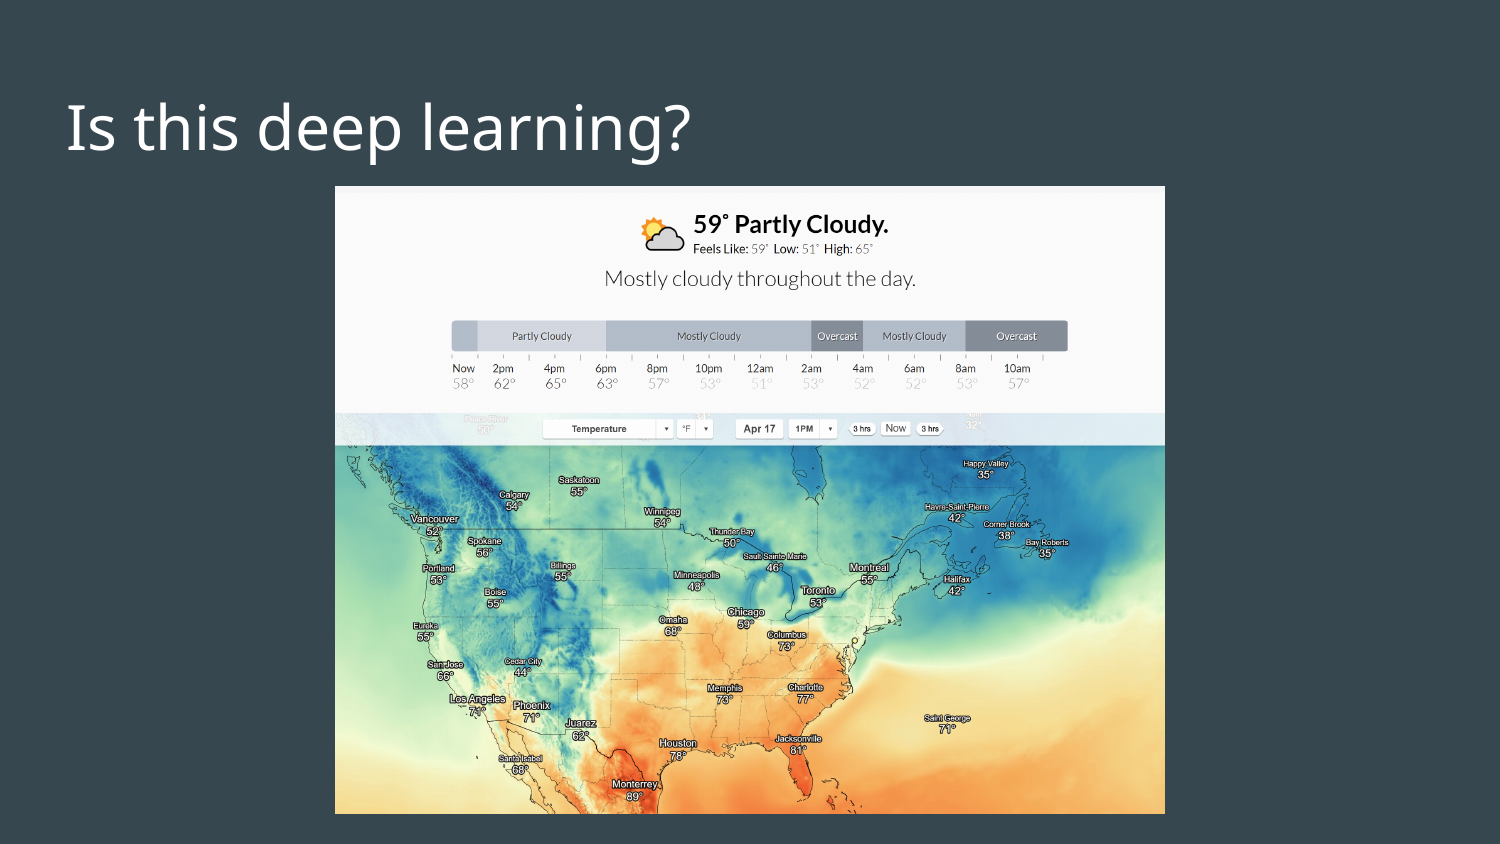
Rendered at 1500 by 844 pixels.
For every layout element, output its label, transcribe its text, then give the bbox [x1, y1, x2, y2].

picture [334, 186, 1165, 814]
title Is this deep learning? [51, 72, 1449, 167]
